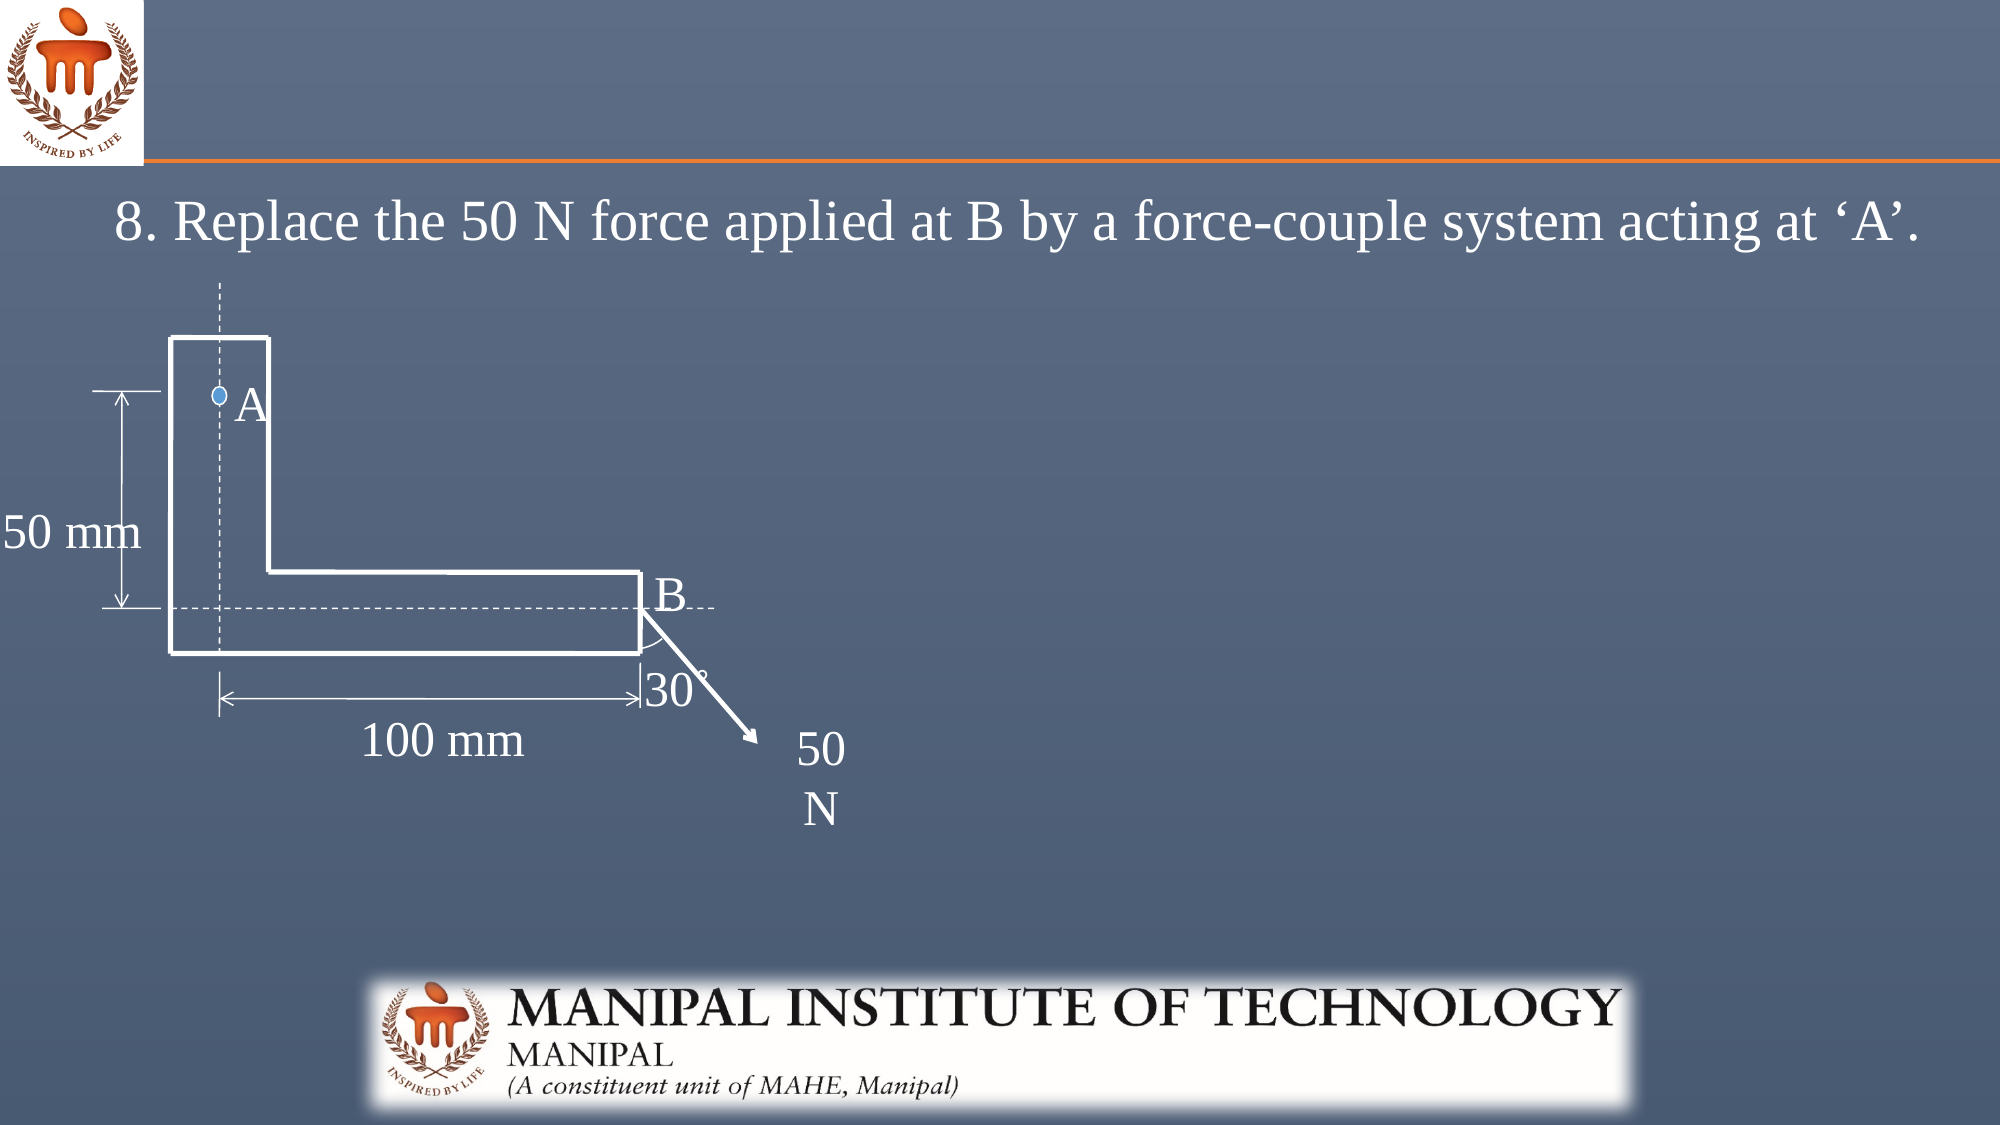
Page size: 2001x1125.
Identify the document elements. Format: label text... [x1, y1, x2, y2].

picture [0, 2, 144, 166]
list 8. Replace the 50 N force applied at B by a force-couple system acting at ‘A’. [99, 182, 1950, 925]
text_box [0, 282, 875, 775]
picture [377, 988, 1624, 1103]
